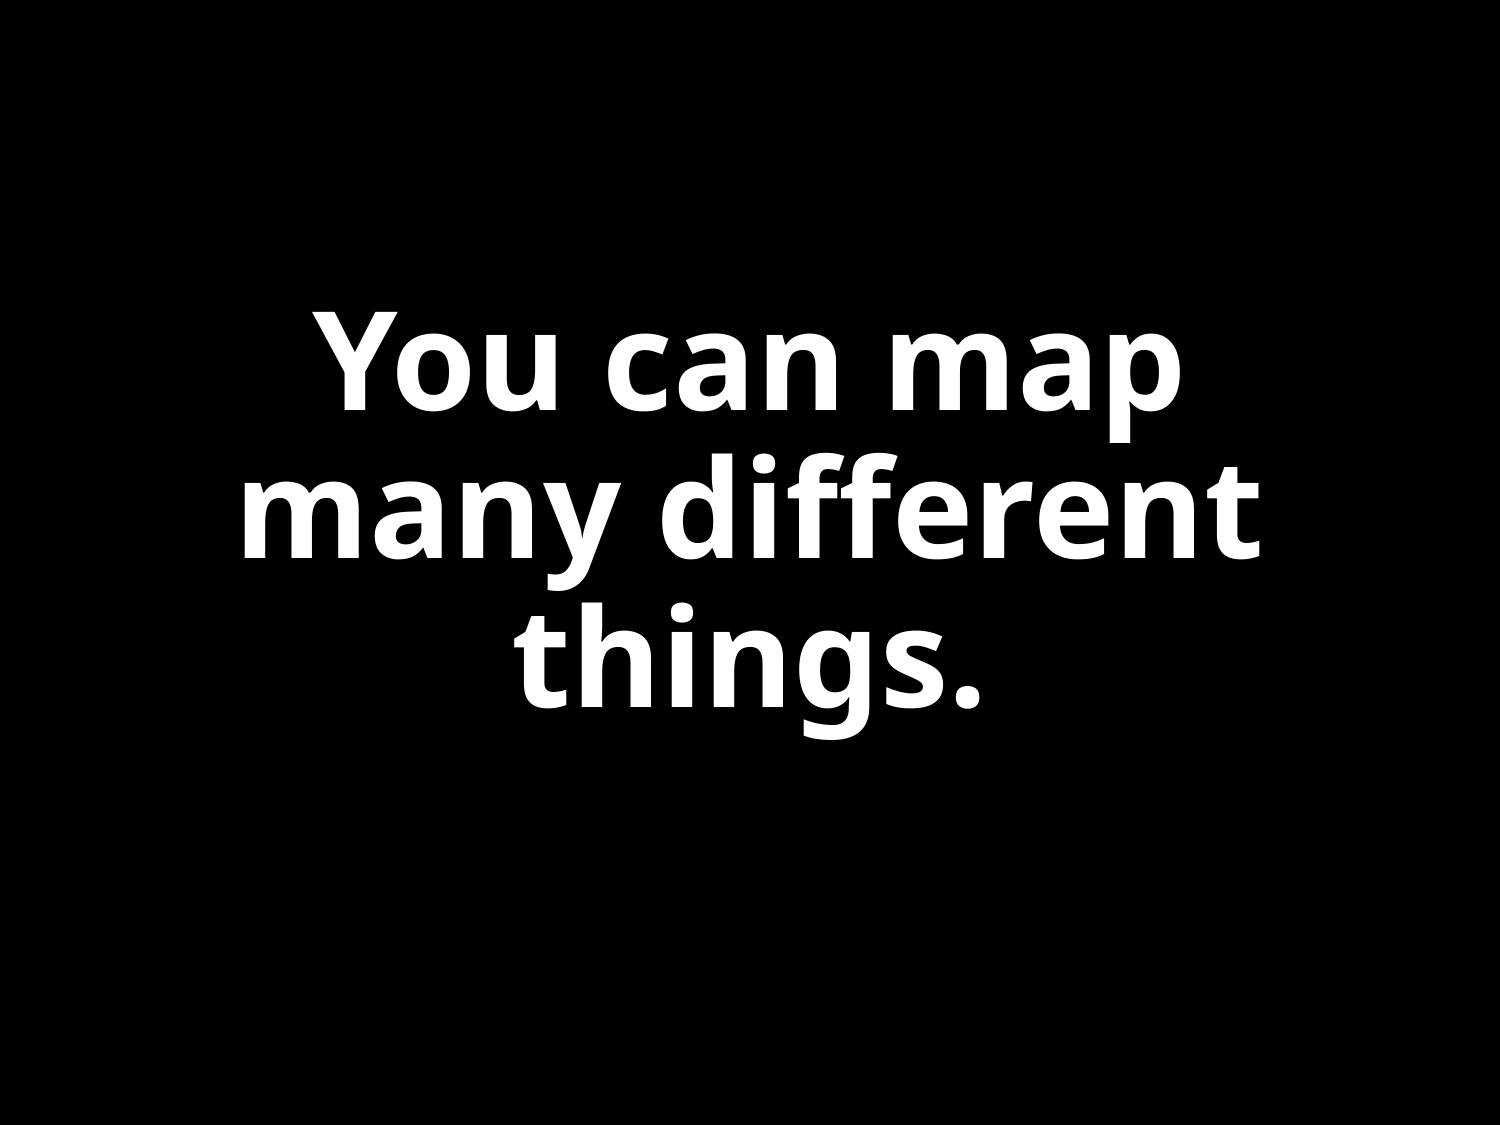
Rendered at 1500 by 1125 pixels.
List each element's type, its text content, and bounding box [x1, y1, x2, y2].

title You can map many different things. [103, 562, 1397, 780]
